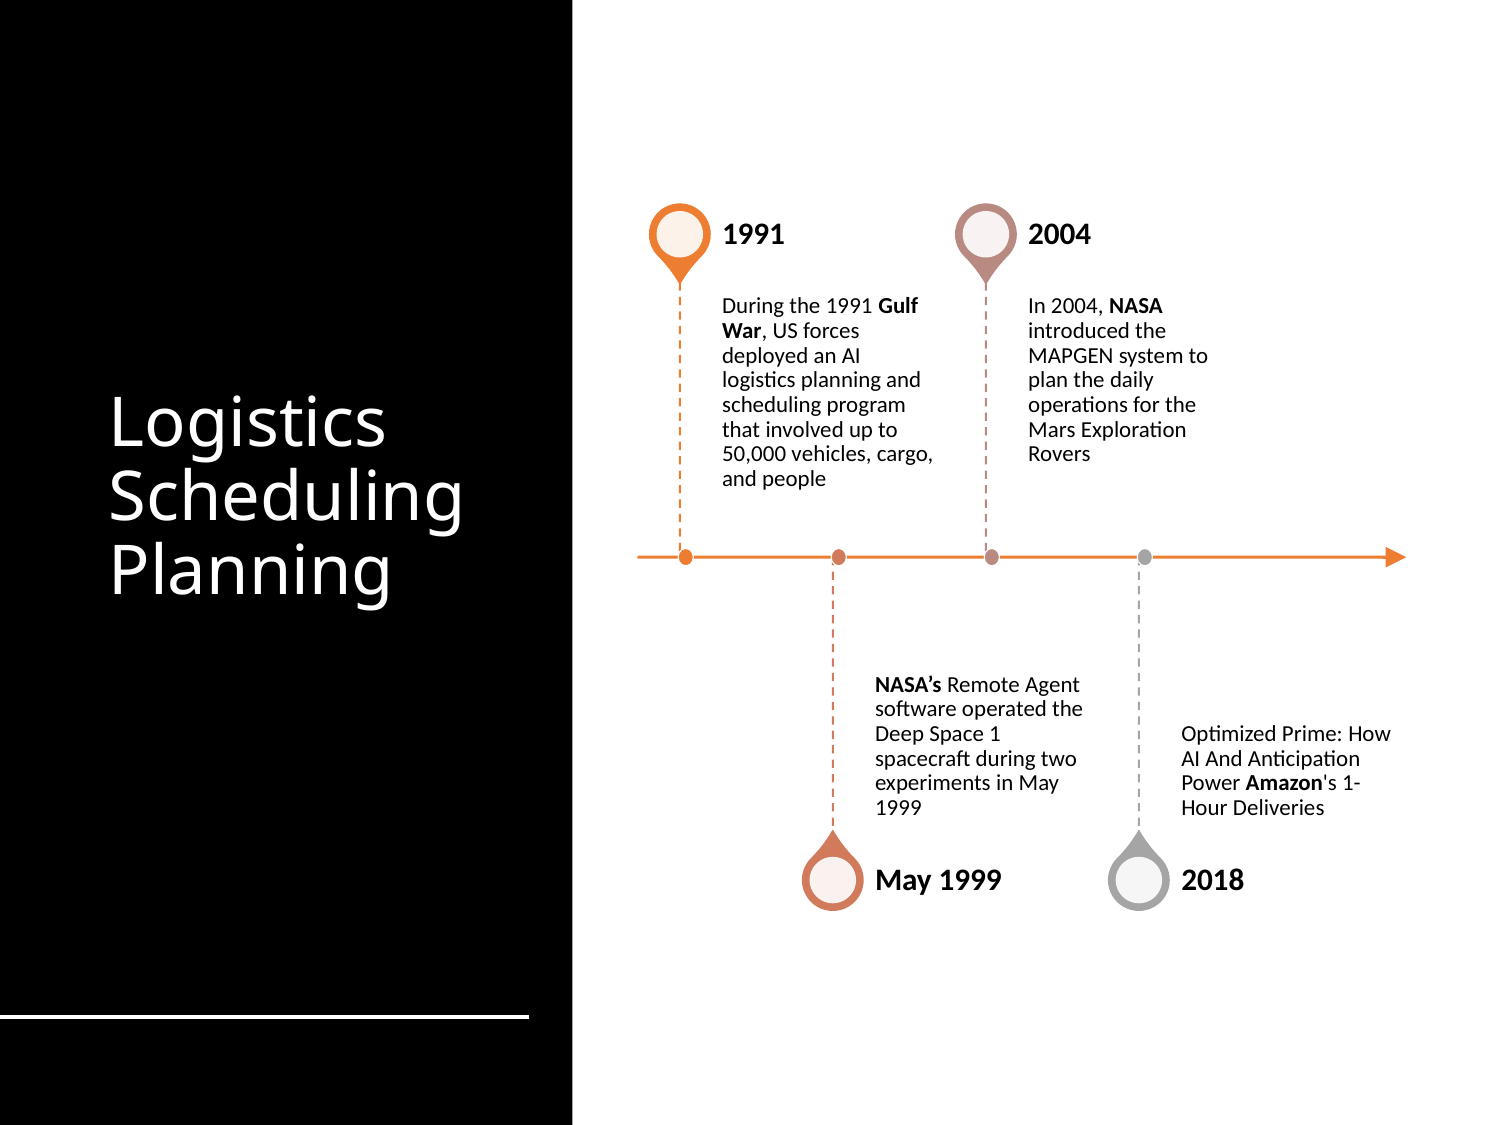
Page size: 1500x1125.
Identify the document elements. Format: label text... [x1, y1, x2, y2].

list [637, 93, 1407, 1022]
text_box [0, 0, 574, 1125]
title Logistics Scheduling Planning [93, 91, 533, 905]
